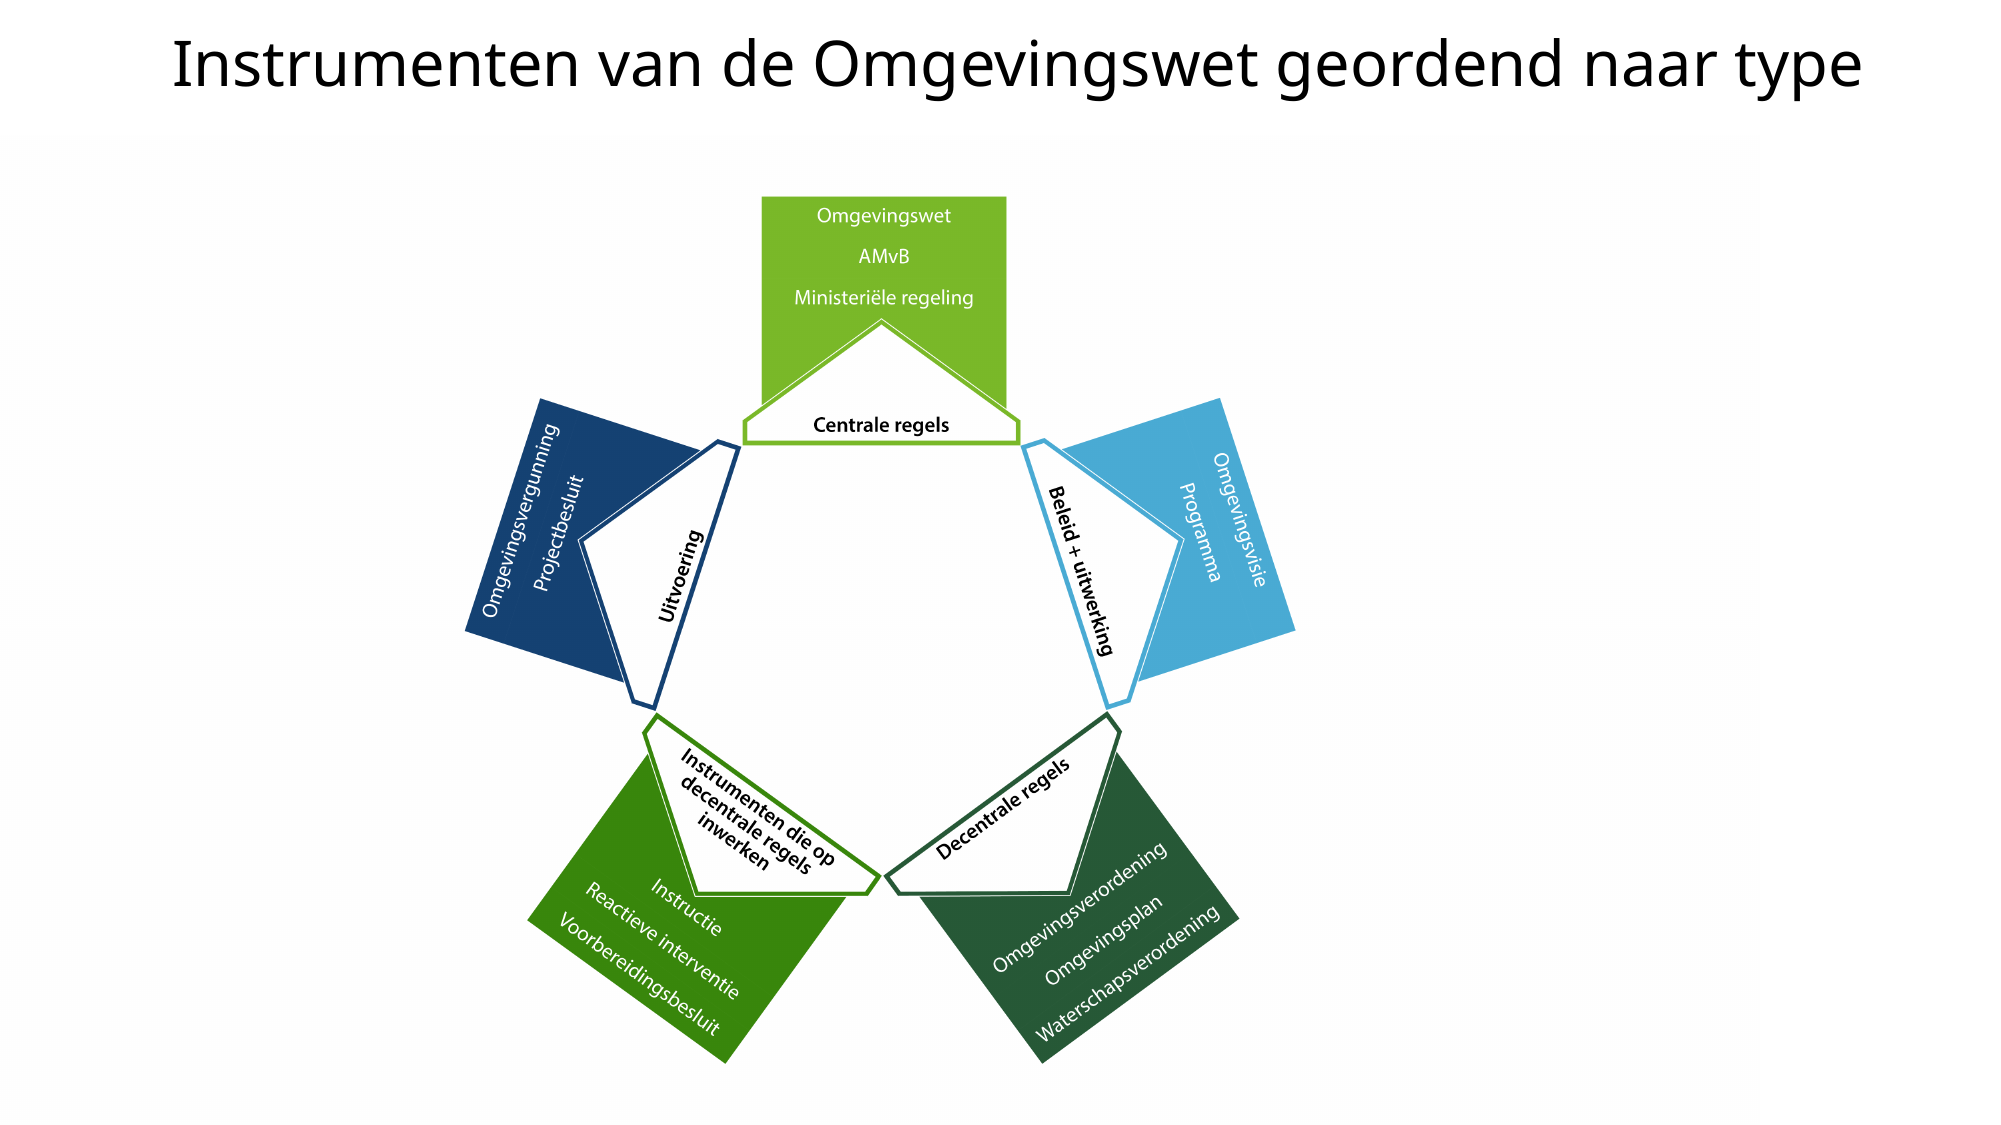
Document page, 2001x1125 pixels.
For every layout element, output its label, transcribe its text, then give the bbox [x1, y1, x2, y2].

picture [0, 135, 1760, 1125]
text_box Instrumenten van de Omgevingswet geordend naar type [157, 24, 1883, 136]
